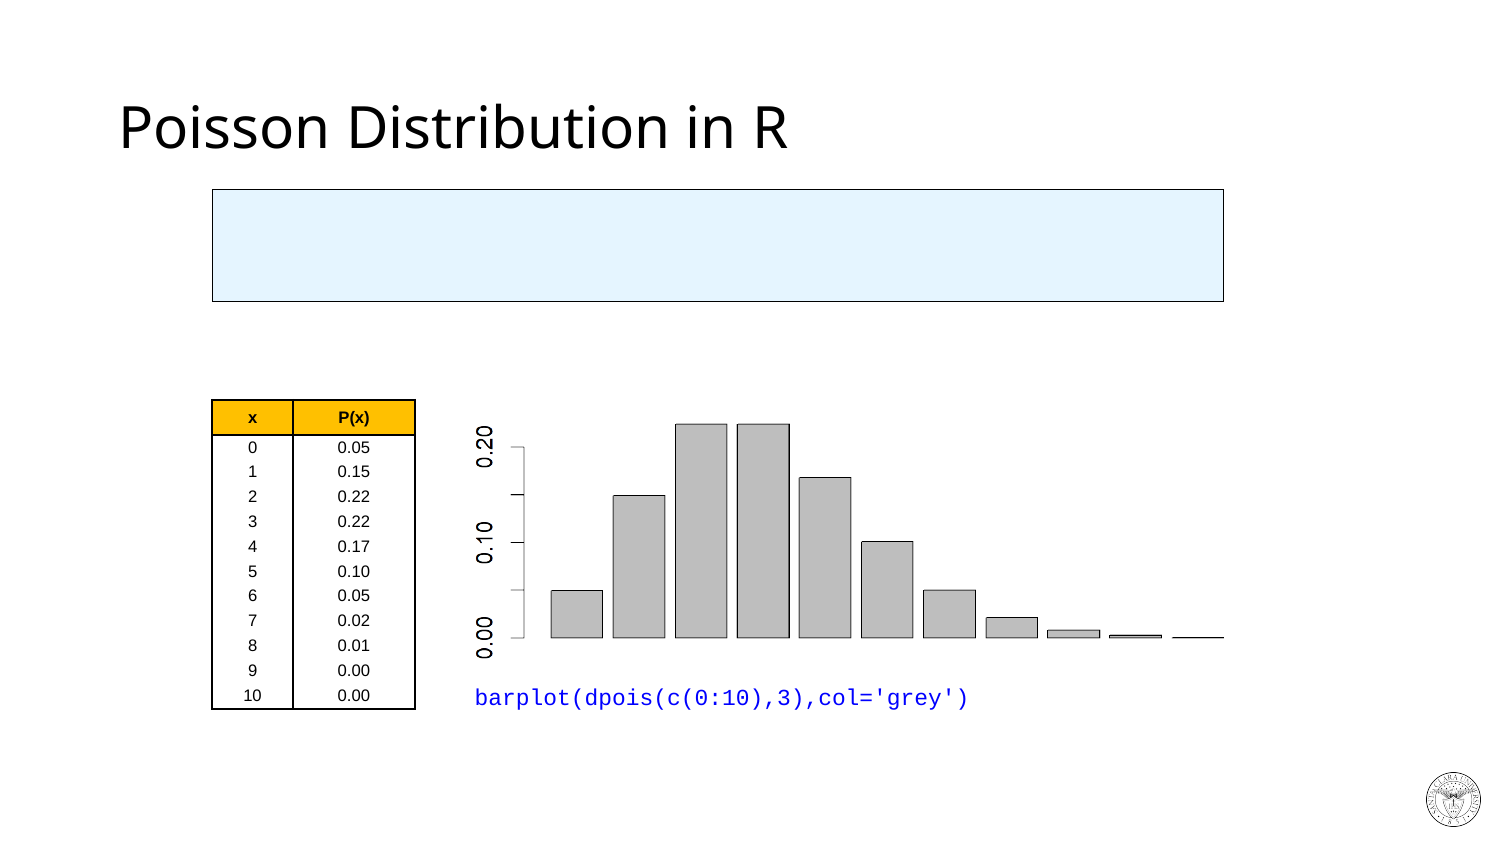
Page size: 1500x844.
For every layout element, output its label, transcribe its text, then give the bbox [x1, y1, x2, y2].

table_cell 8 [213, 633, 292, 658]
table_cell 0.00 [294, 658, 414, 683]
table_cell 0.17 [294, 534, 414, 559]
picture [414, 385, 1263, 678]
table_cell 2 [213, 484, 292, 509]
table_cell 7 [213, 609, 292, 633]
table_cell 0.22 [294, 484, 414, 509]
table_cell 0.22 [294, 509, 414, 534]
text_box barplot(dpois(c(0:10),3),col='grey') [474, 681, 1031, 710]
table_cell 0.05 [294, 436, 414, 460]
table_cell 10 [213, 683, 292, 708]
table_cell 0.00 [294, 683, 414, 708]
title Poisson Distribution in R [103, 44, 1397, 169]
table_header P(x) [294, 401, 414, 434]
table_header x [213, 401, 292, 434]
picture [1426, 772, 1481, 827]
table_cell 4 [213, 534, 292, 559]
table_cell 6 [213, 584, 292, 609]
table_cell 3 [213, 509, 292, 534]
table_cell 0.10 [294, 559, 414, 584]
table_cell 1 [213, 460, 292, 484]
table_cell 0.02 [294, 609, 414, 633]
table_cell 0.15 [294, 460, 414, 484]
table_cell 0.01 [294, 633, 414, 658]
table_cell 9 [213, 658, 292, 683]
list [103, 193, 1397, 799]
table_cell 0 [213, 436, 292, 460]
table_cell 5 [213, 559, 292, 584]
table_cell 0.05 [294, 584, 414, 609]
